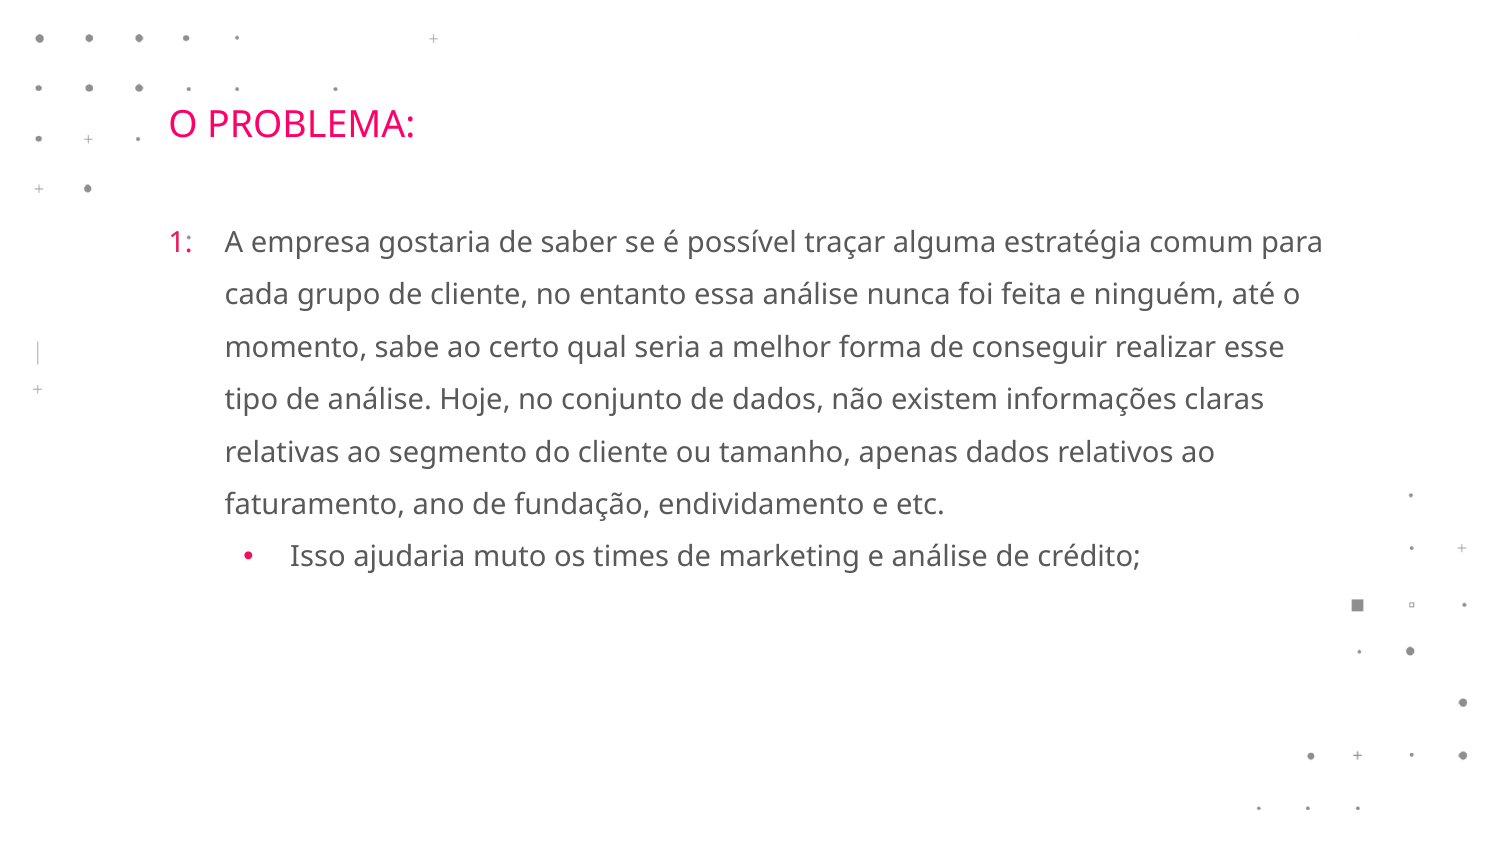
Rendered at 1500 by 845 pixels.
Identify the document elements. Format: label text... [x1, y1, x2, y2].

text_box O PROBLEMA: [153, 93, 1347, 153]
text_box A empresa gostaria de saber se é possível traçar alguma estratégia comum para cada grupo de cliente, no entanto essa análise nunca foi feita e ninguém, até o momento, sabe ao certo qual seria a melhor forma de conseguir realizar esse tipo de análise. Hoje, no conjunto de dados, não existem informações claras relativas ao segmento do cliente ou tamanho, apenas dados relativos ao faturamento, ano de fundação, endividamento e etc. Isso ajudaria muto os times de marketing e análise de crédito; [153, 197, 1347, 580]
picture [33, 34, 1467, 810]
